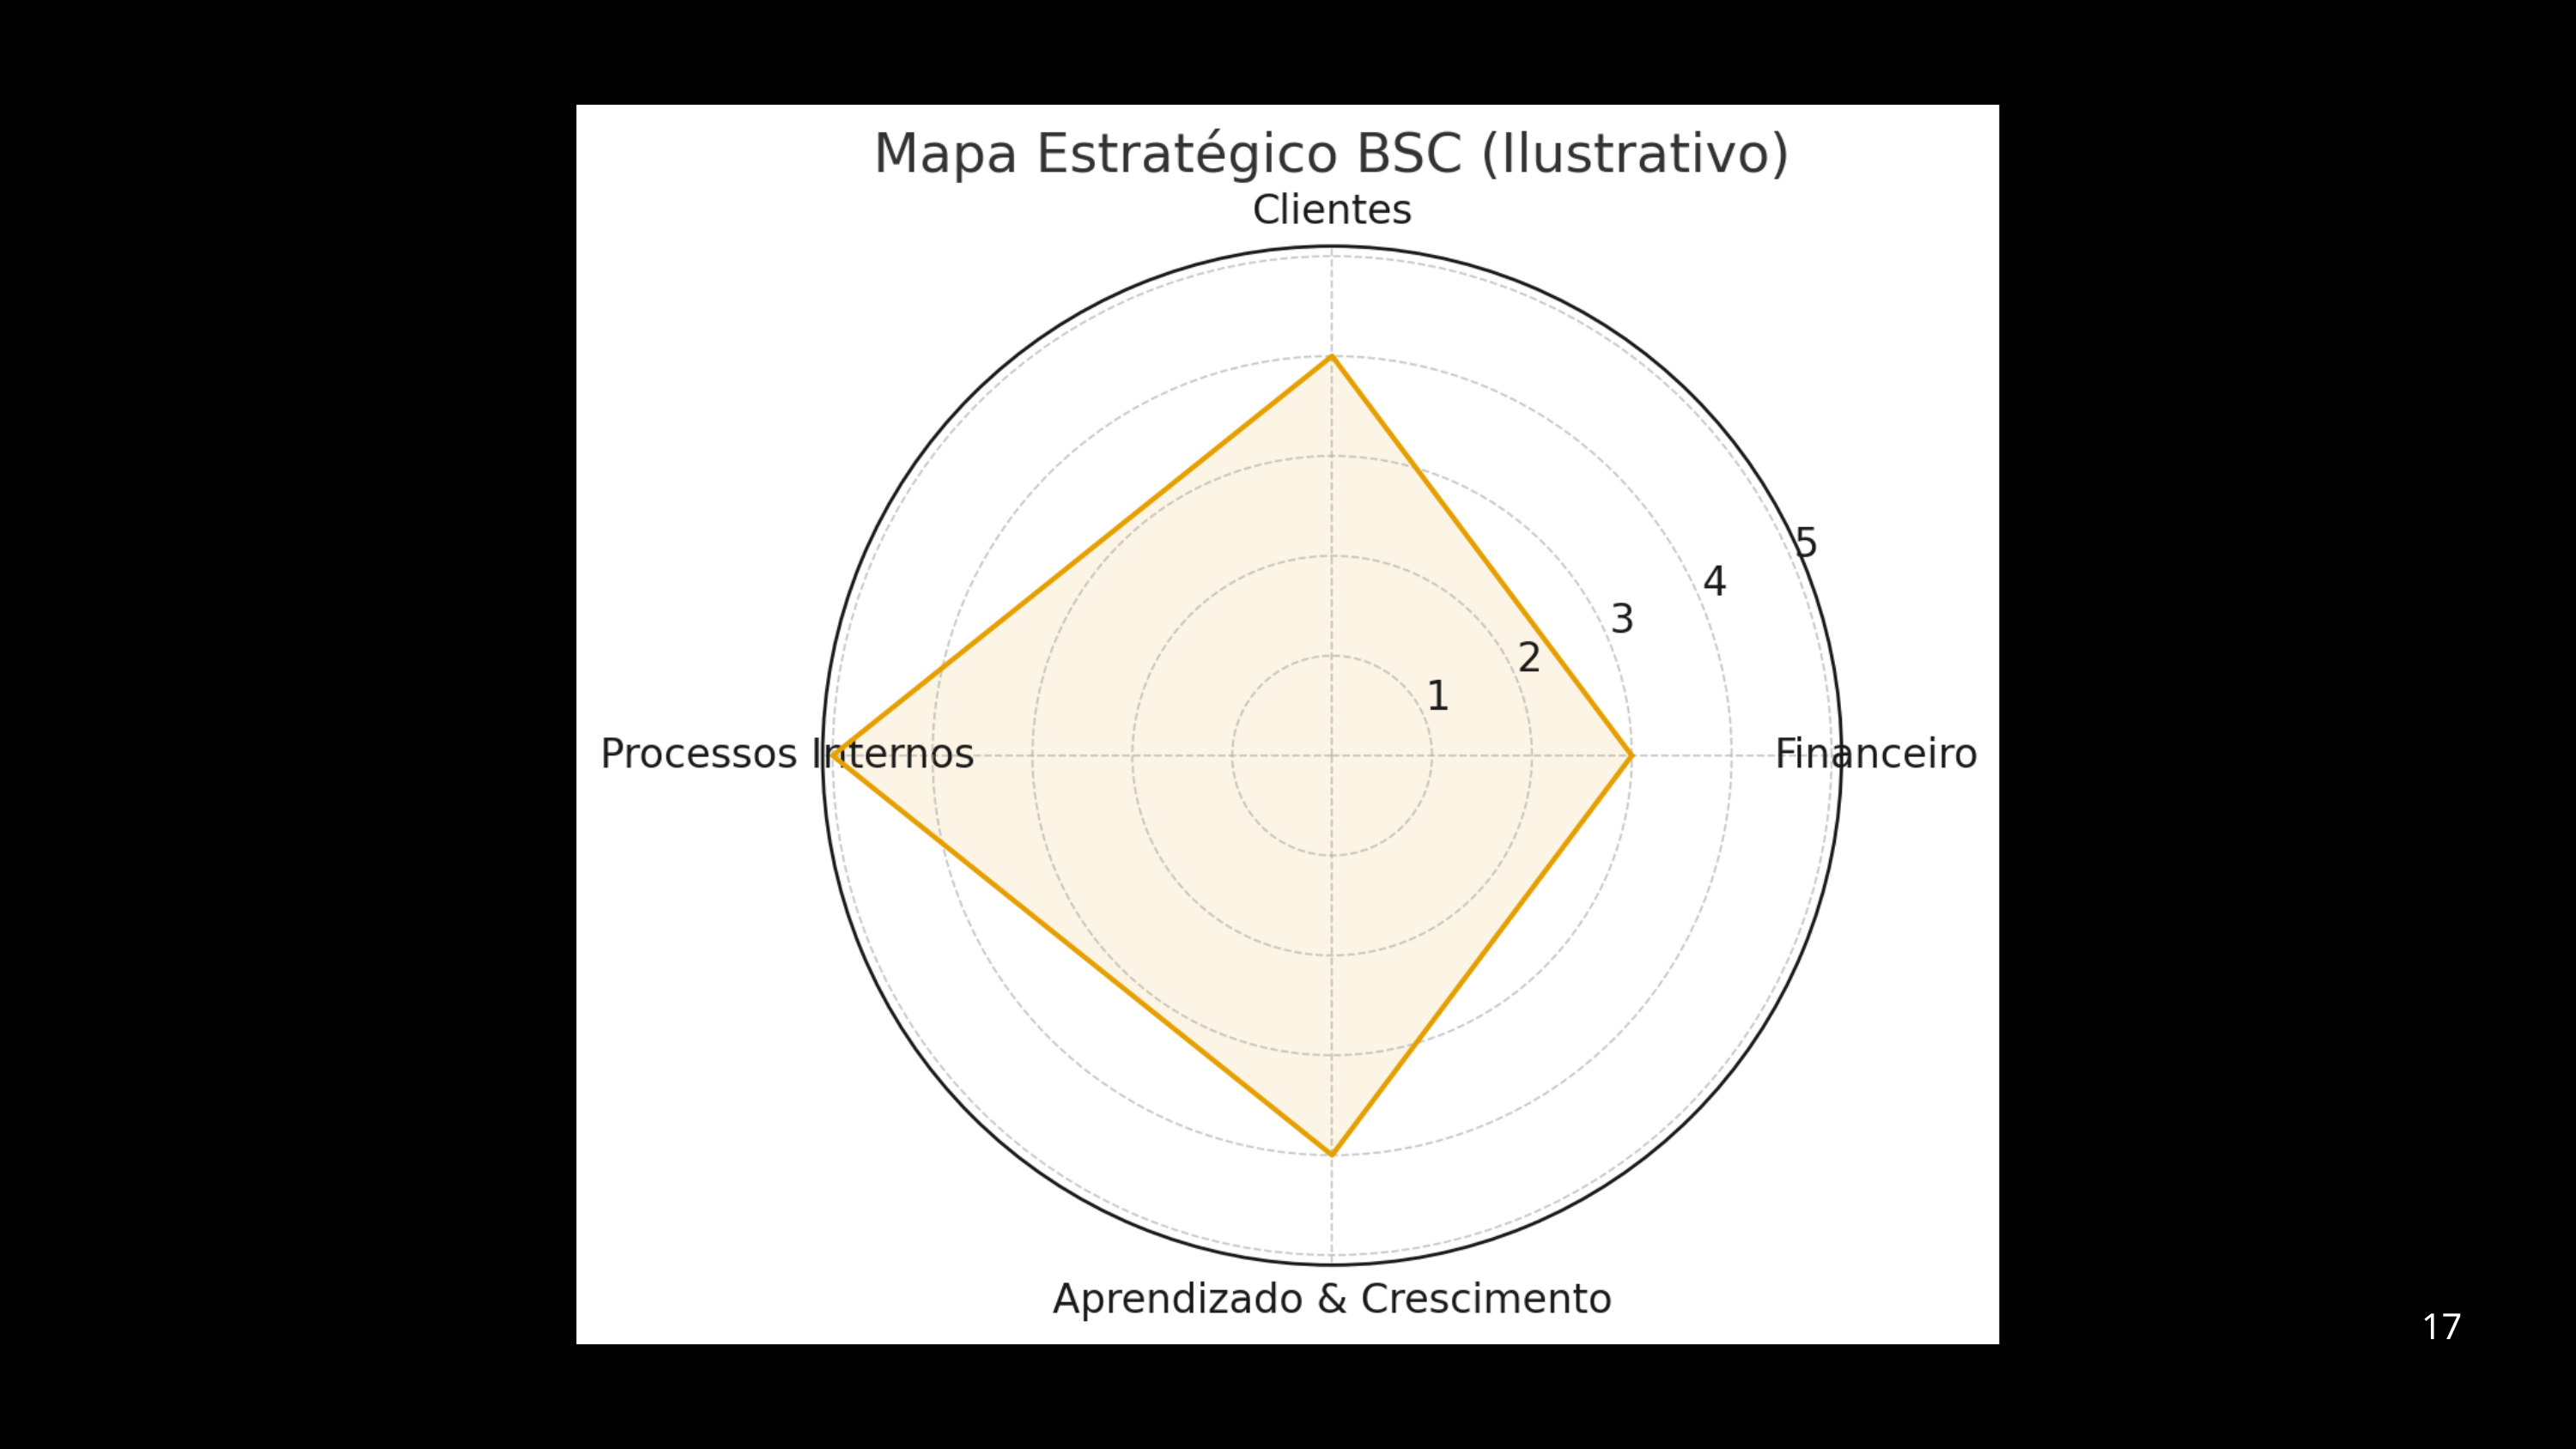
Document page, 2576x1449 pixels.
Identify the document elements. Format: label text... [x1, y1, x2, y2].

text_box [576, 105, 2000, 1344]
text_box 17 [2421, 1296, 2463, 1348]
